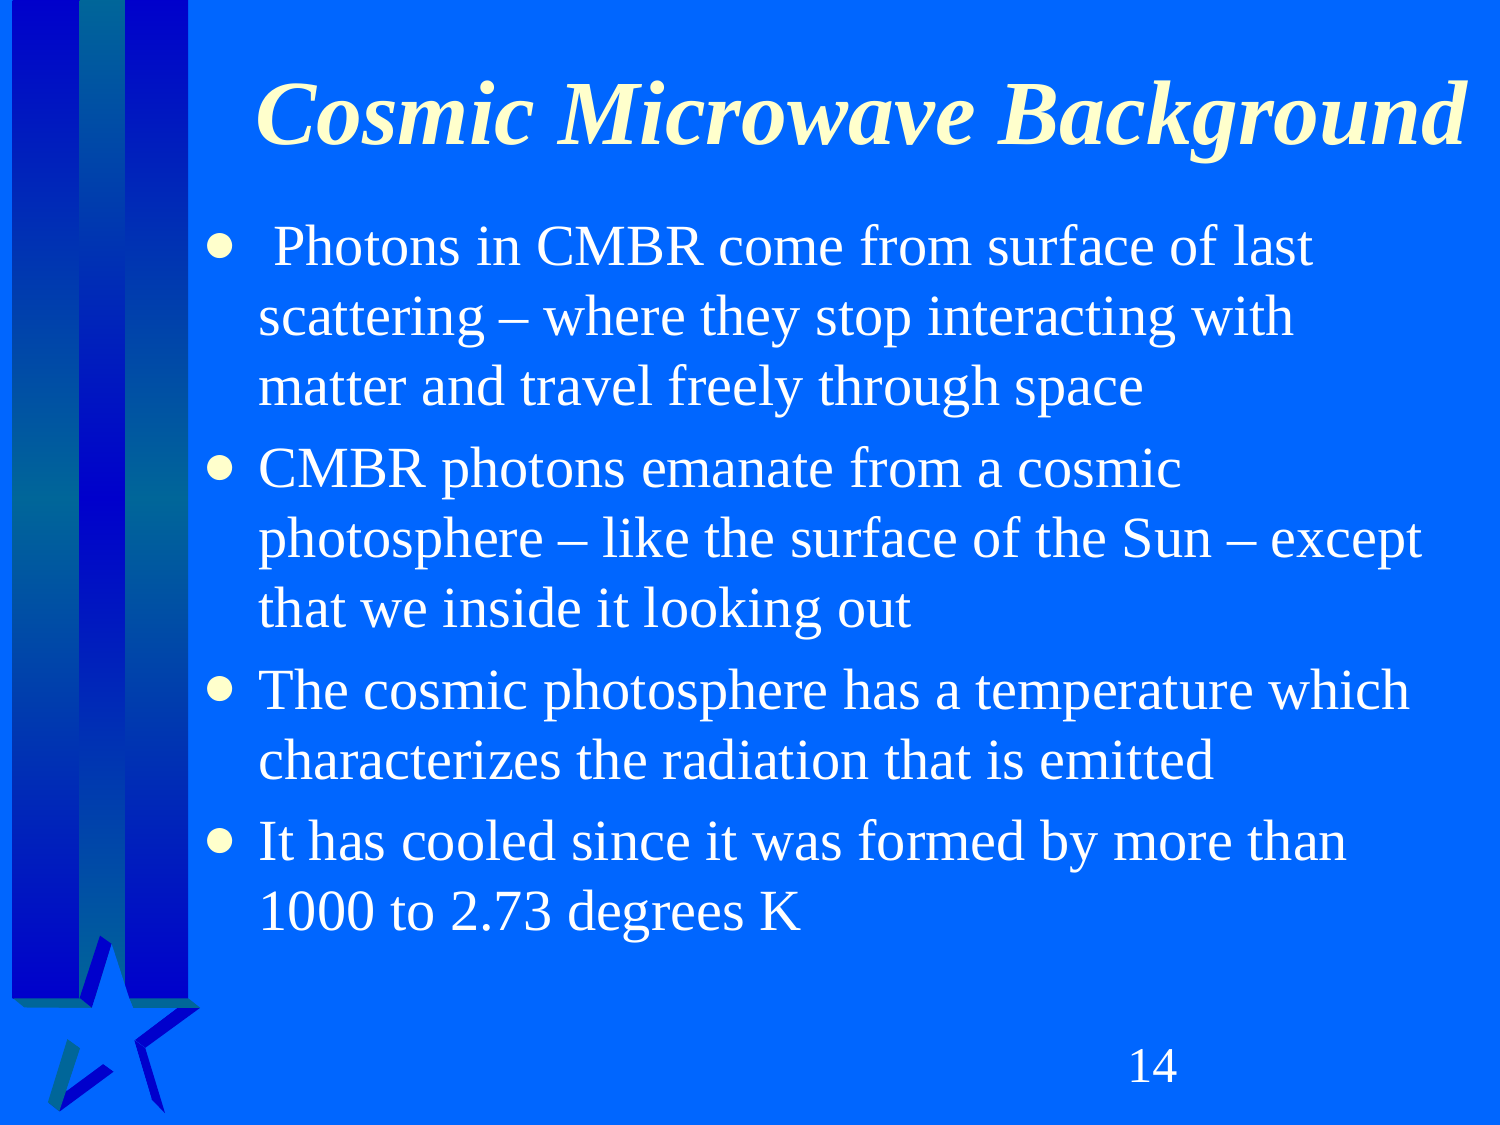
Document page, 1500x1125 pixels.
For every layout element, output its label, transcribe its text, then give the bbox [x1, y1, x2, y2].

list Photons in CMBR come from surface of last scattering – where they stop interacting with matter and travel freely through space CMBR photons emanate from a cosmic photosphere – like the surface of the Sun – except that we inside it looking out The cosmic photosphere has a temperature which characterizes the radiation that is emitted It has cooled since it was formed by more than 1000 to 2.73 degrees K [187, 200, 1463, 988]
slide_number ‹#› [1112, 1025, 1425, 1100]
text_box Cosmic Microwave Background [224, 0, 1500, 215]
